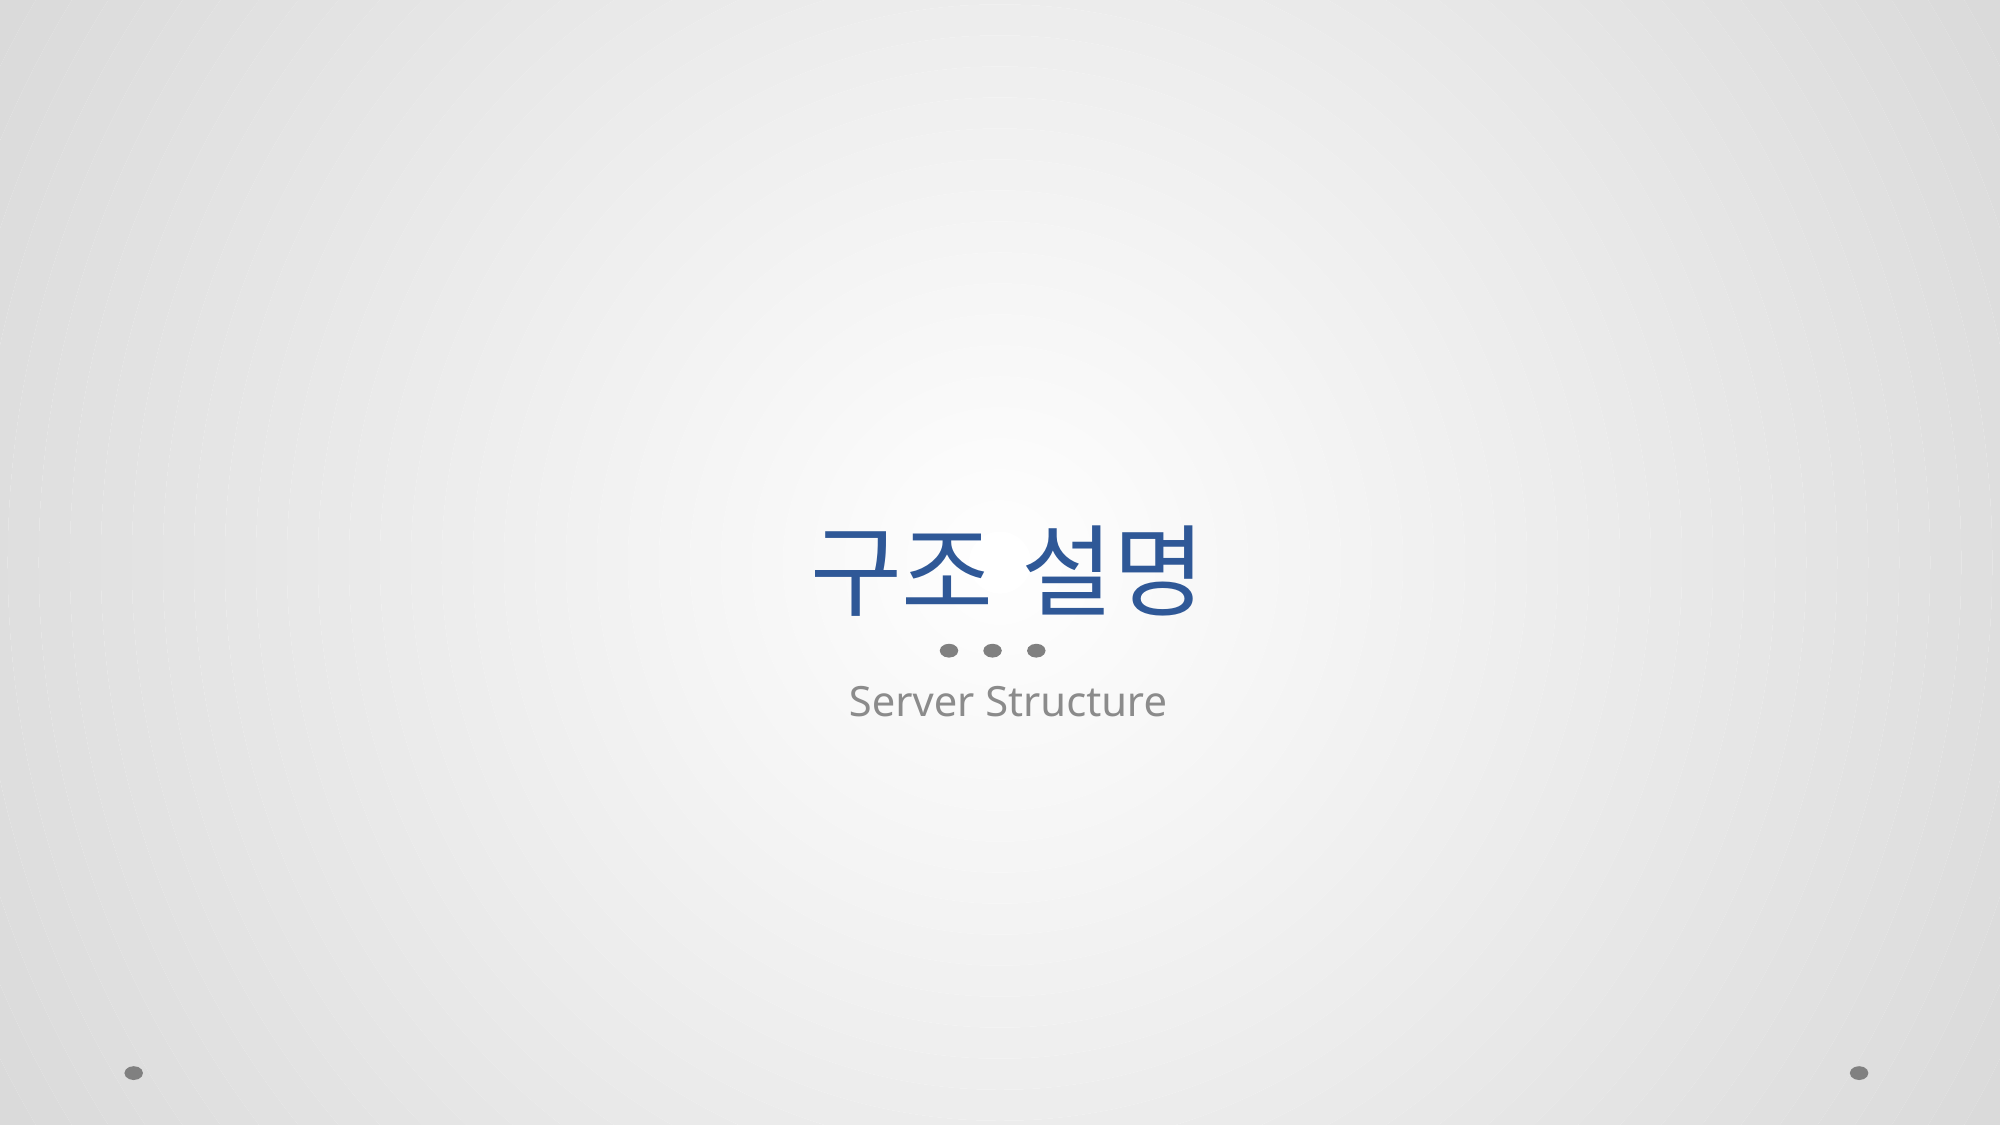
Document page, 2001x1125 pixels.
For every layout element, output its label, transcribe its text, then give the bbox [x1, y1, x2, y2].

list Server Structure [157, 667, 1858, 854]
title 구조 설명 [157, 224, 1858, 636]
